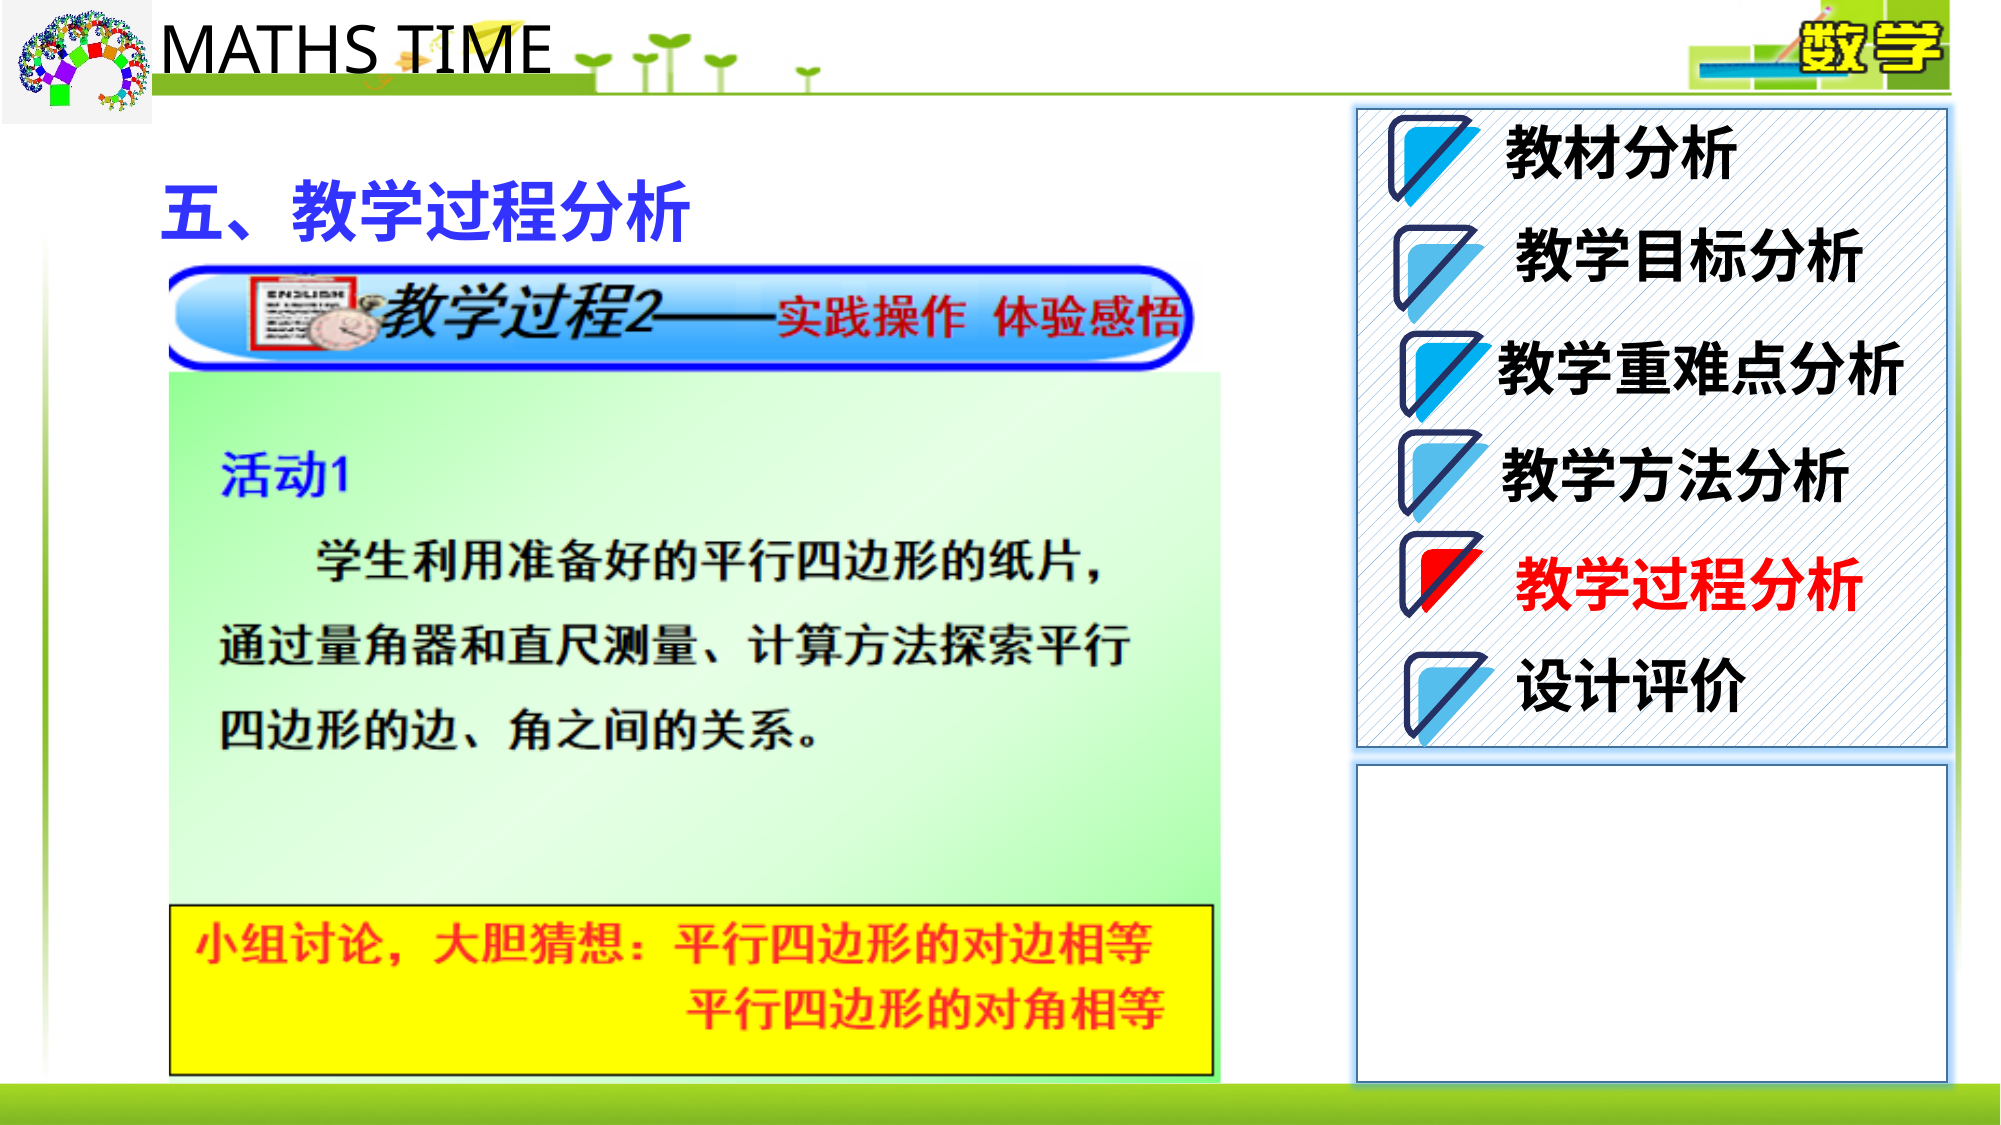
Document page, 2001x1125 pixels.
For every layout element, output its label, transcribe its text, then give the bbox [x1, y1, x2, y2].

picture [0, 0, 2001, 1125]
text_box 五、教学过程分析 [143, 162, 708, 258]
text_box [1356, 108, 1967, 1083]
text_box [2, 0, 598, 124]
